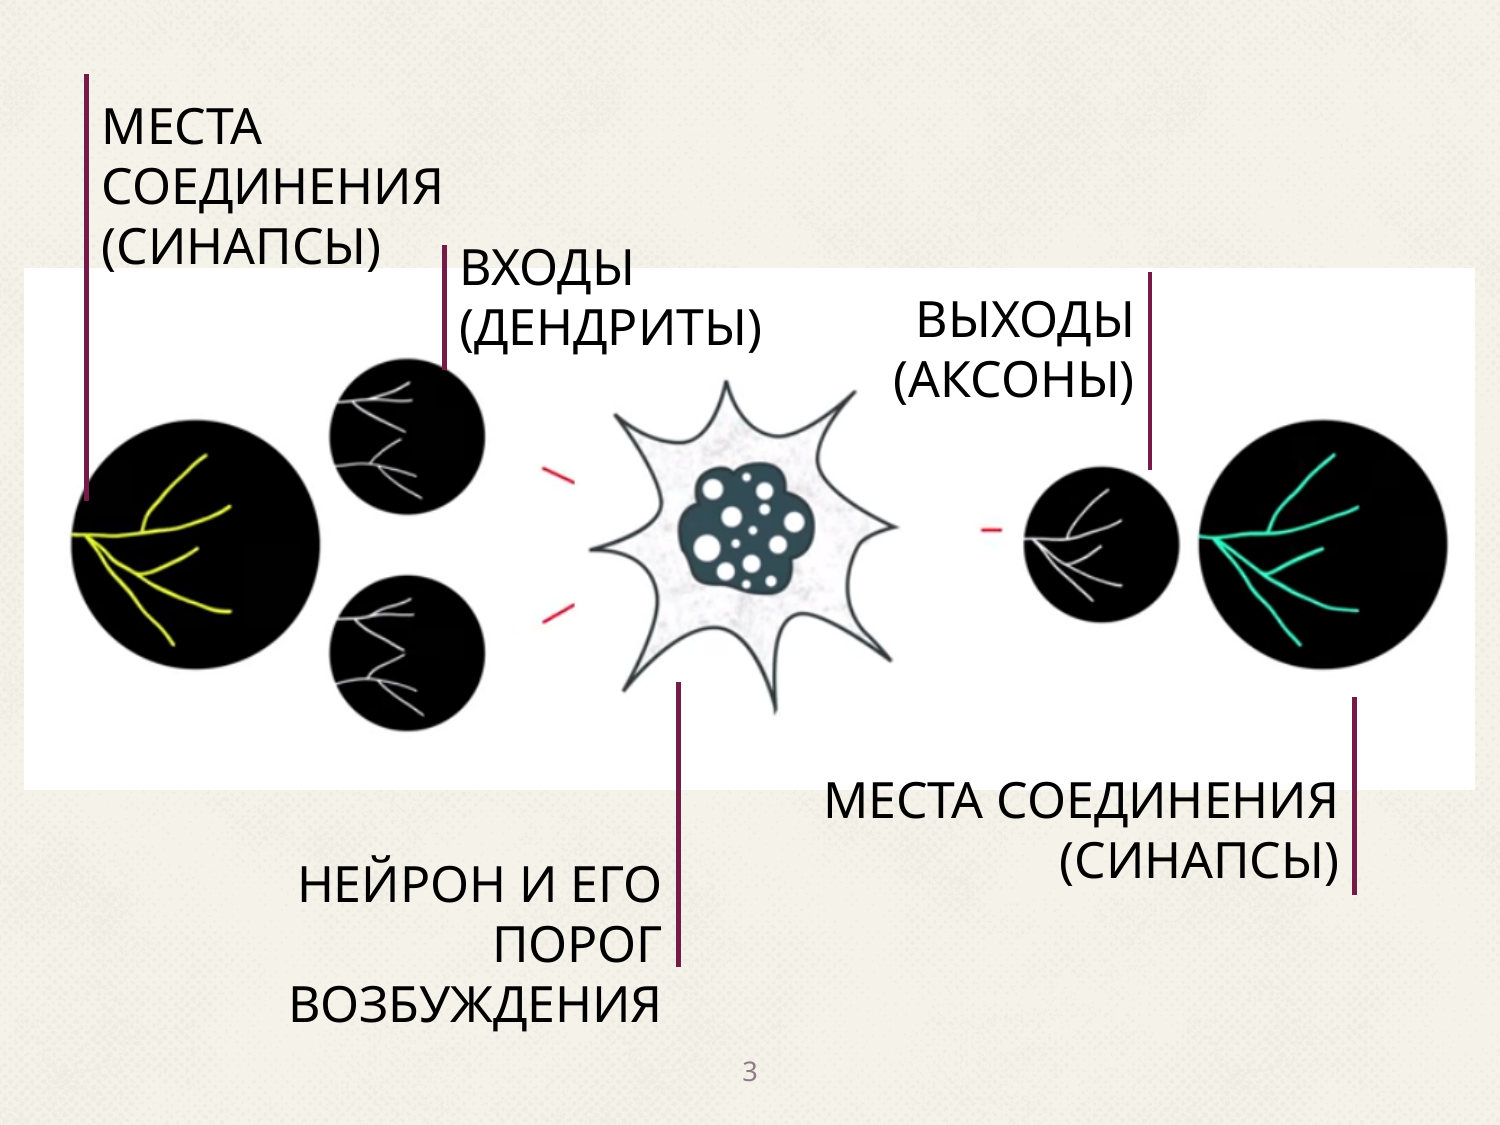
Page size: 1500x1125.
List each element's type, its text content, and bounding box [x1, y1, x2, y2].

text_box МЕСТА СОЕДИНЕНИЯ (СИНАПСЫ) [91, 79, 510, 221]
slide_number ‹#› [705, 1038, 795, 1125]
picture [0, 0, 1500, 1125]
text_box МЕСТА СОЕДИНЕНИЯ (СИНАПСЫ) [776, 799, 1350, 895]
text_box НЕЙРОН И ЕГО ПОРОГ ВОЗБУЖДЕНИЯ [99, 837, 679, 979]
text_box ВХОДЫ (ДЕНДРИТЫ) [444, 220, 855, 267]
